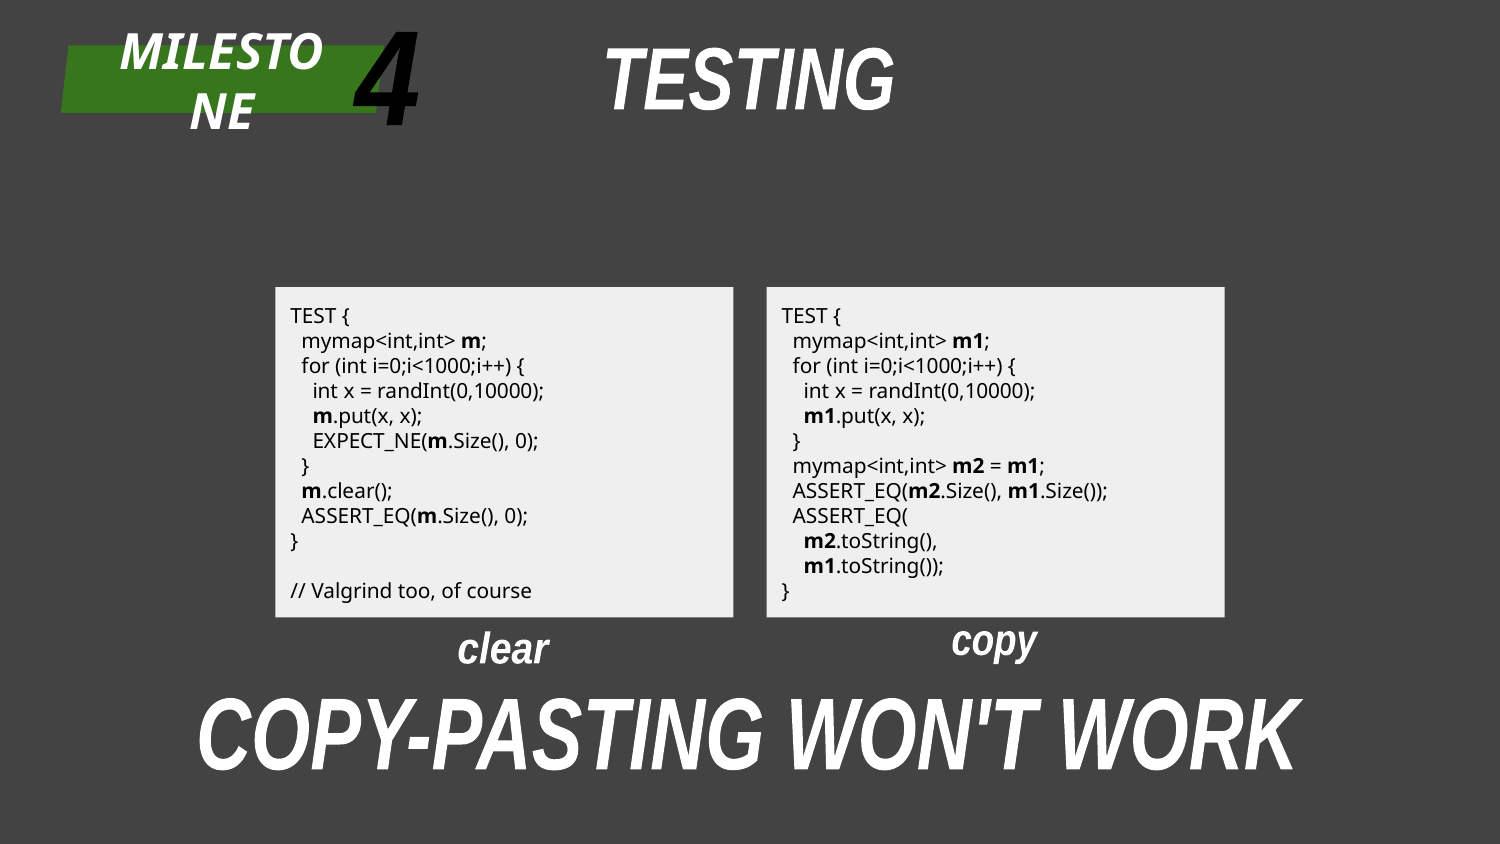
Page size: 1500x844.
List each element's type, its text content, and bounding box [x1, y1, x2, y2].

text_box TEST { mymap<int,int> m; for (int i=0;i<1000;i++) { int x = randInt(0,10000); m.put(x, x); EXPECT_NE(m.Size(), 0); } m.clear(); ASSERT_EQ(m.Size(), 0); } // Valgrind too, of course [275, 287, 734, 618]
text_box MILESTONE [60, 45, 384, 113]
text_box TEST { mymap<int,int> m1; for (int i=0;i<1000;i++) { int x = randInt(0,10000); m1.put(x, x); } mymap<int,int> m2 = m1; ASSERT_EQ(m2.Size(), m1.Size()); ASSERT_EQ( m2.toString(), m1.toString()); } [766, 287, 1225, 618]
